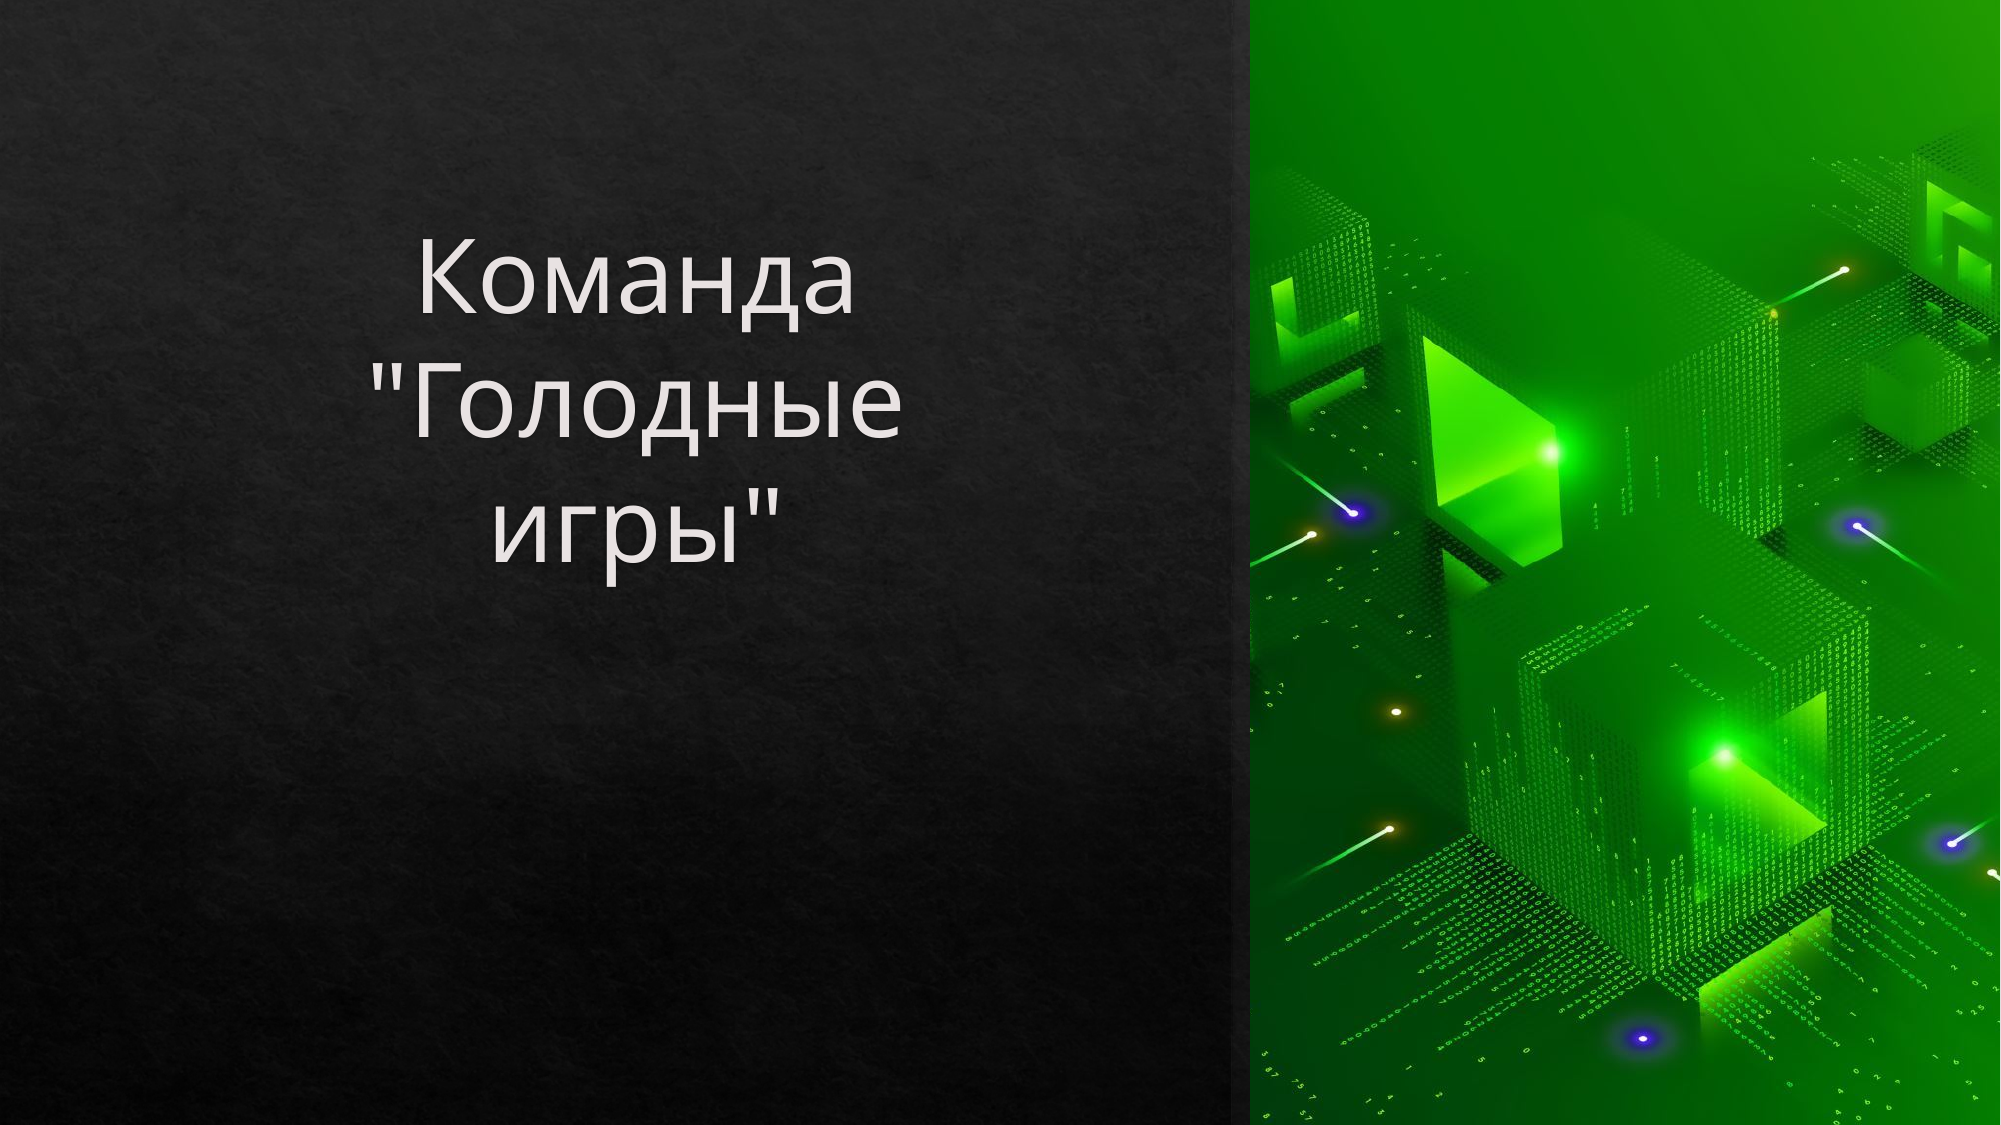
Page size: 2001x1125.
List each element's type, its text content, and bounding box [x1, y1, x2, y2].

title Команда "Голодные игры" [190, 202, 1083, 591]
picture [1230, 0, 2000, 1125]
